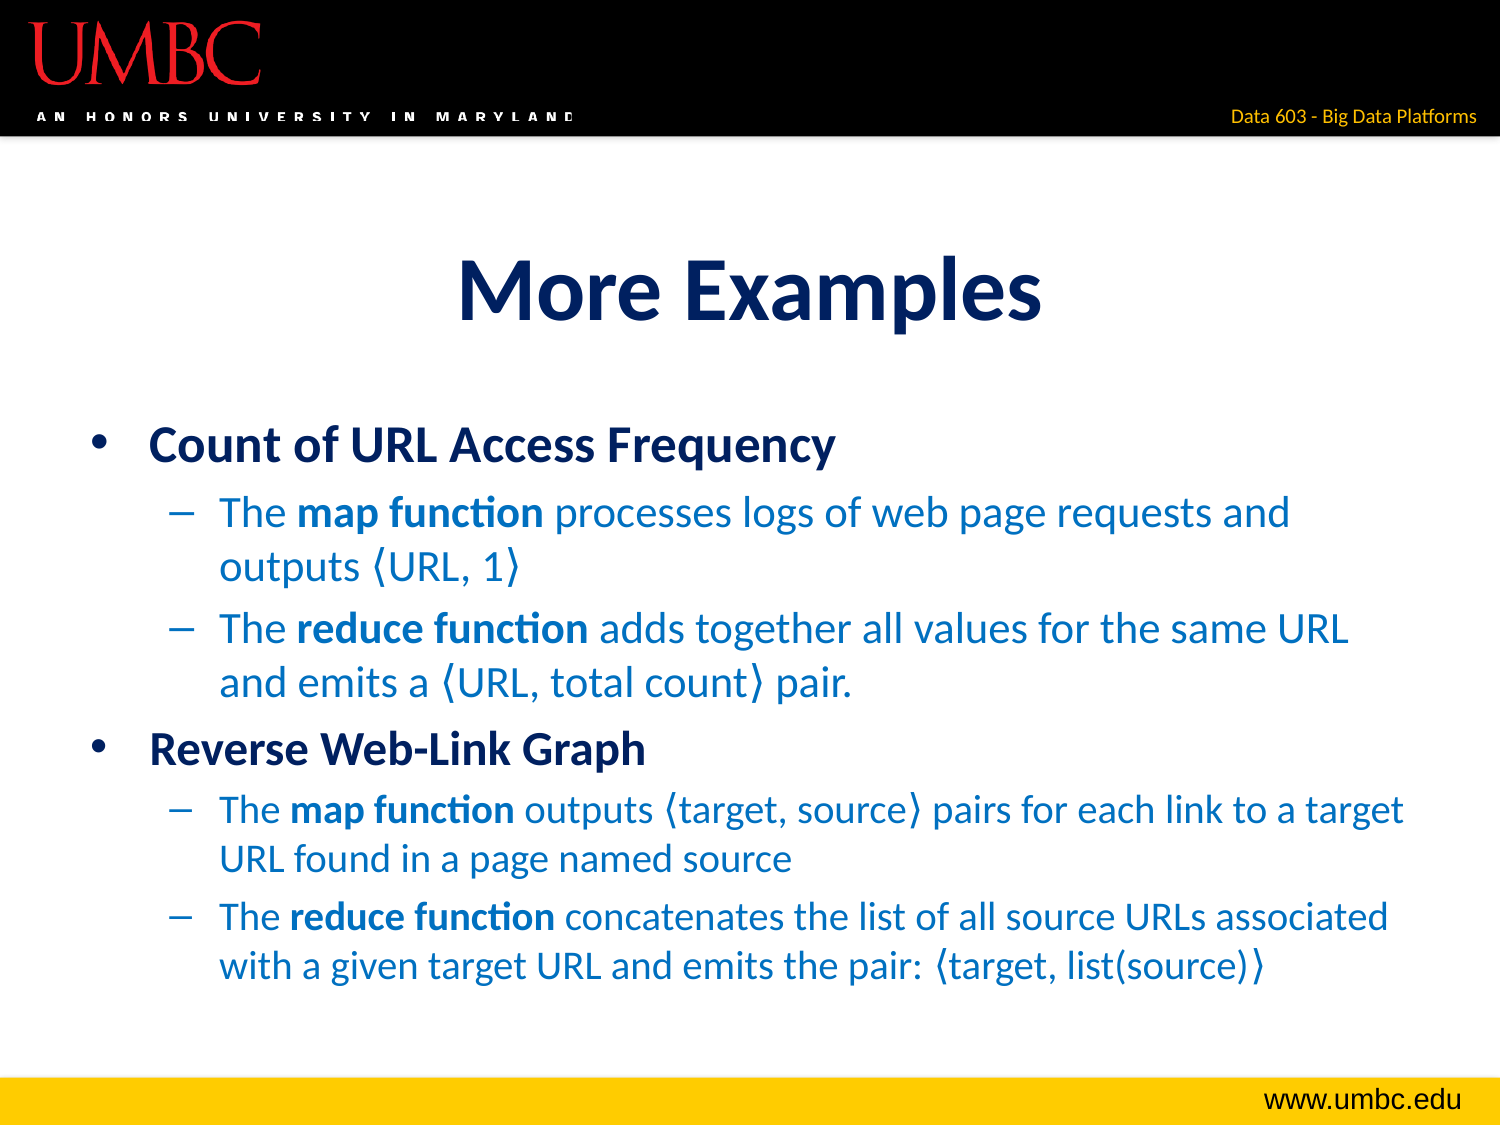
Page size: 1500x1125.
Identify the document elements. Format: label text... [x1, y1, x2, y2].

list Count of URL Access Frequency The map function processes logs of web page requests and outputs ⟨URL, 1⟩ The reduce function adds together all values for the same URL and emits a ⟨URL, total count⟩ pair. Reverse Web-Link Graph The map function outputs ⟨target, source⟩ pairs for each link to a target URL found in a page named source The reduce function concatenates the list of all source URLs associated with a given target URL and emits the pair: ⟨target, list(source)⟩ [75, 402, 1425, 1005]
title More Examples [75, 190, 1425, 378]
